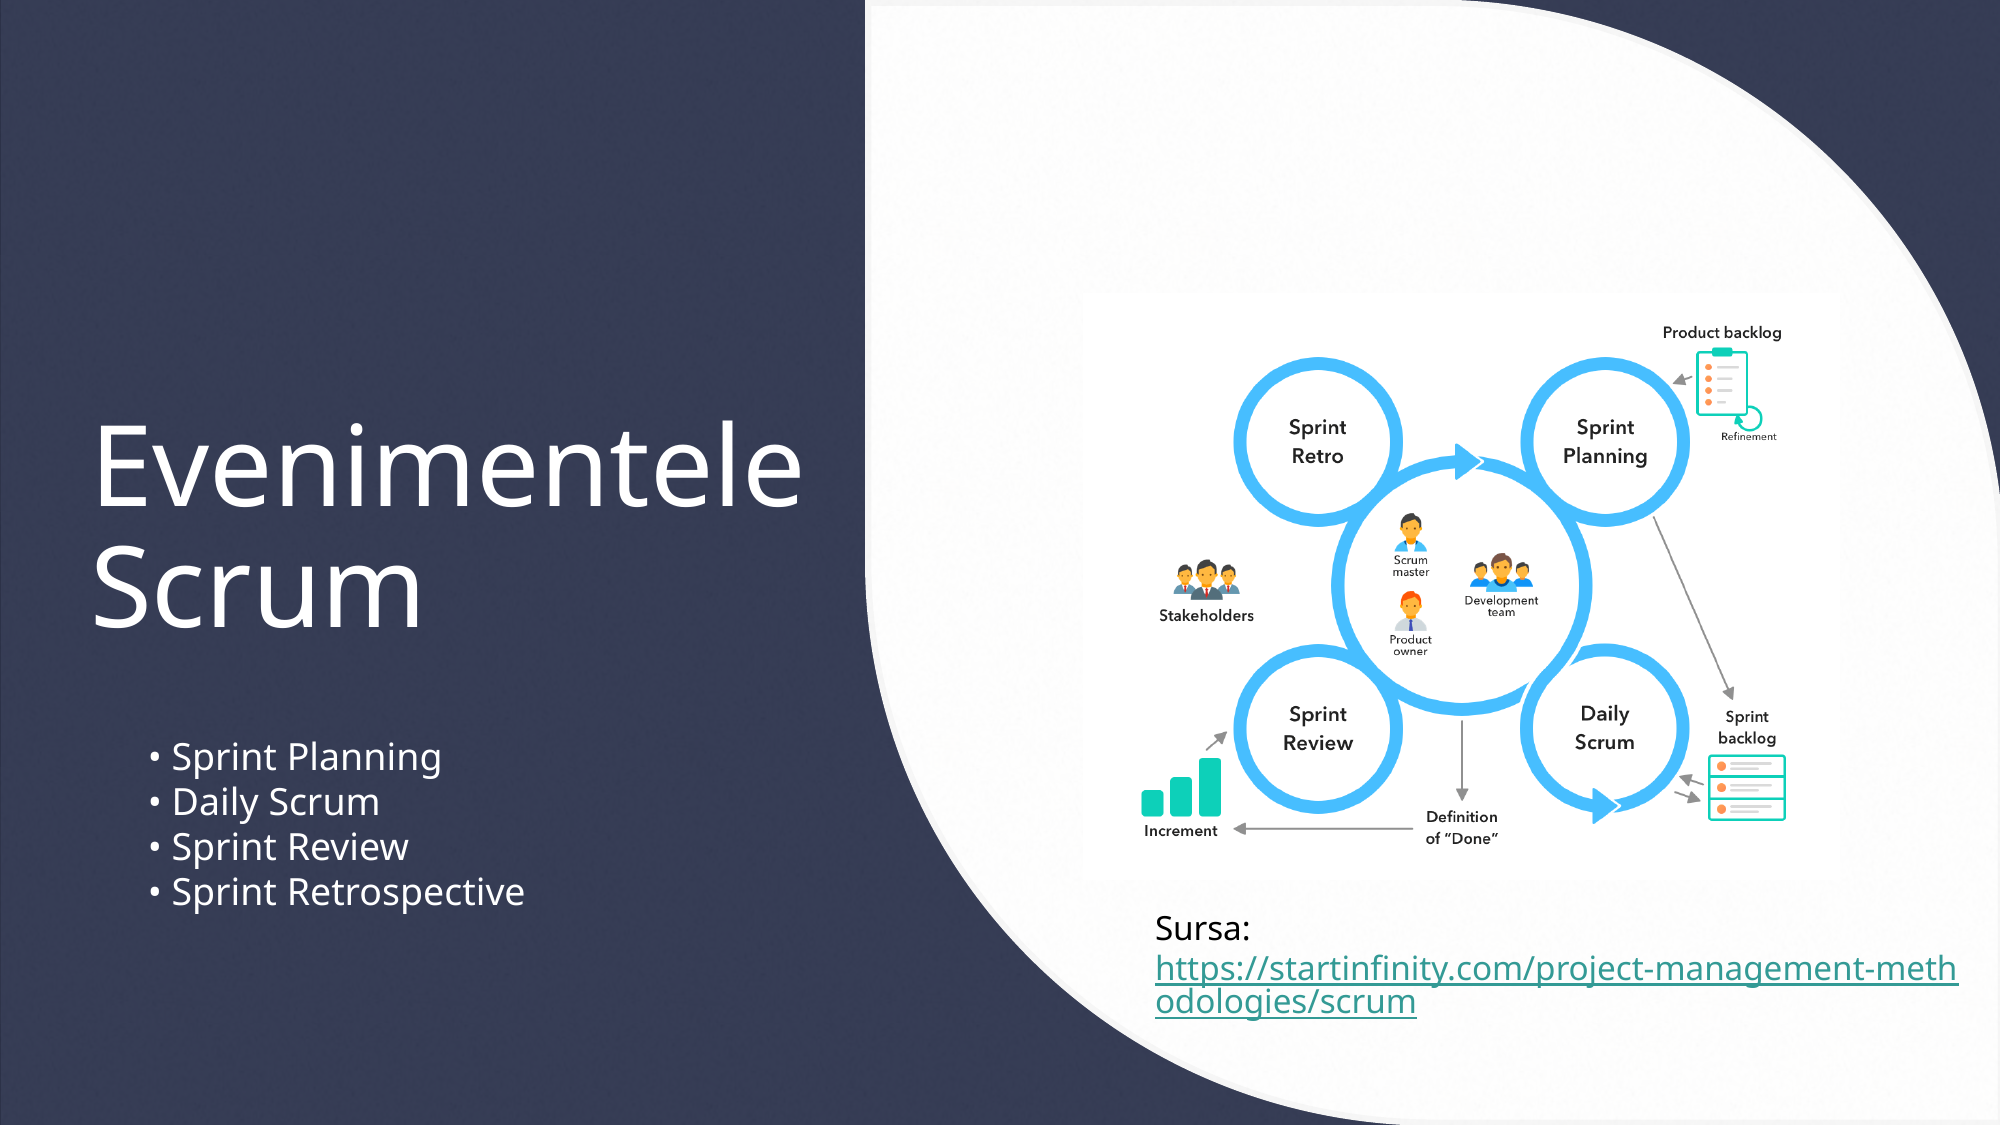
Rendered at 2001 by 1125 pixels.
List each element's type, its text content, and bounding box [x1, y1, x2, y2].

text_box • Sprint Planning • Daily Scrum • Sprint Review • Sprint Retrospective [94, 725, 680, 966]
picture [1083, 293, 1840, 880]
text_box [0, 0, 1369, 1125]
text_box Sursa: https://startinfinity.com/project-management-methodologies/scrum [1140, 899, 1369, 1040]
title Evenimentele Scrum [75, 157, 824, 660]
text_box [1369, 0, 2000, 1125]
